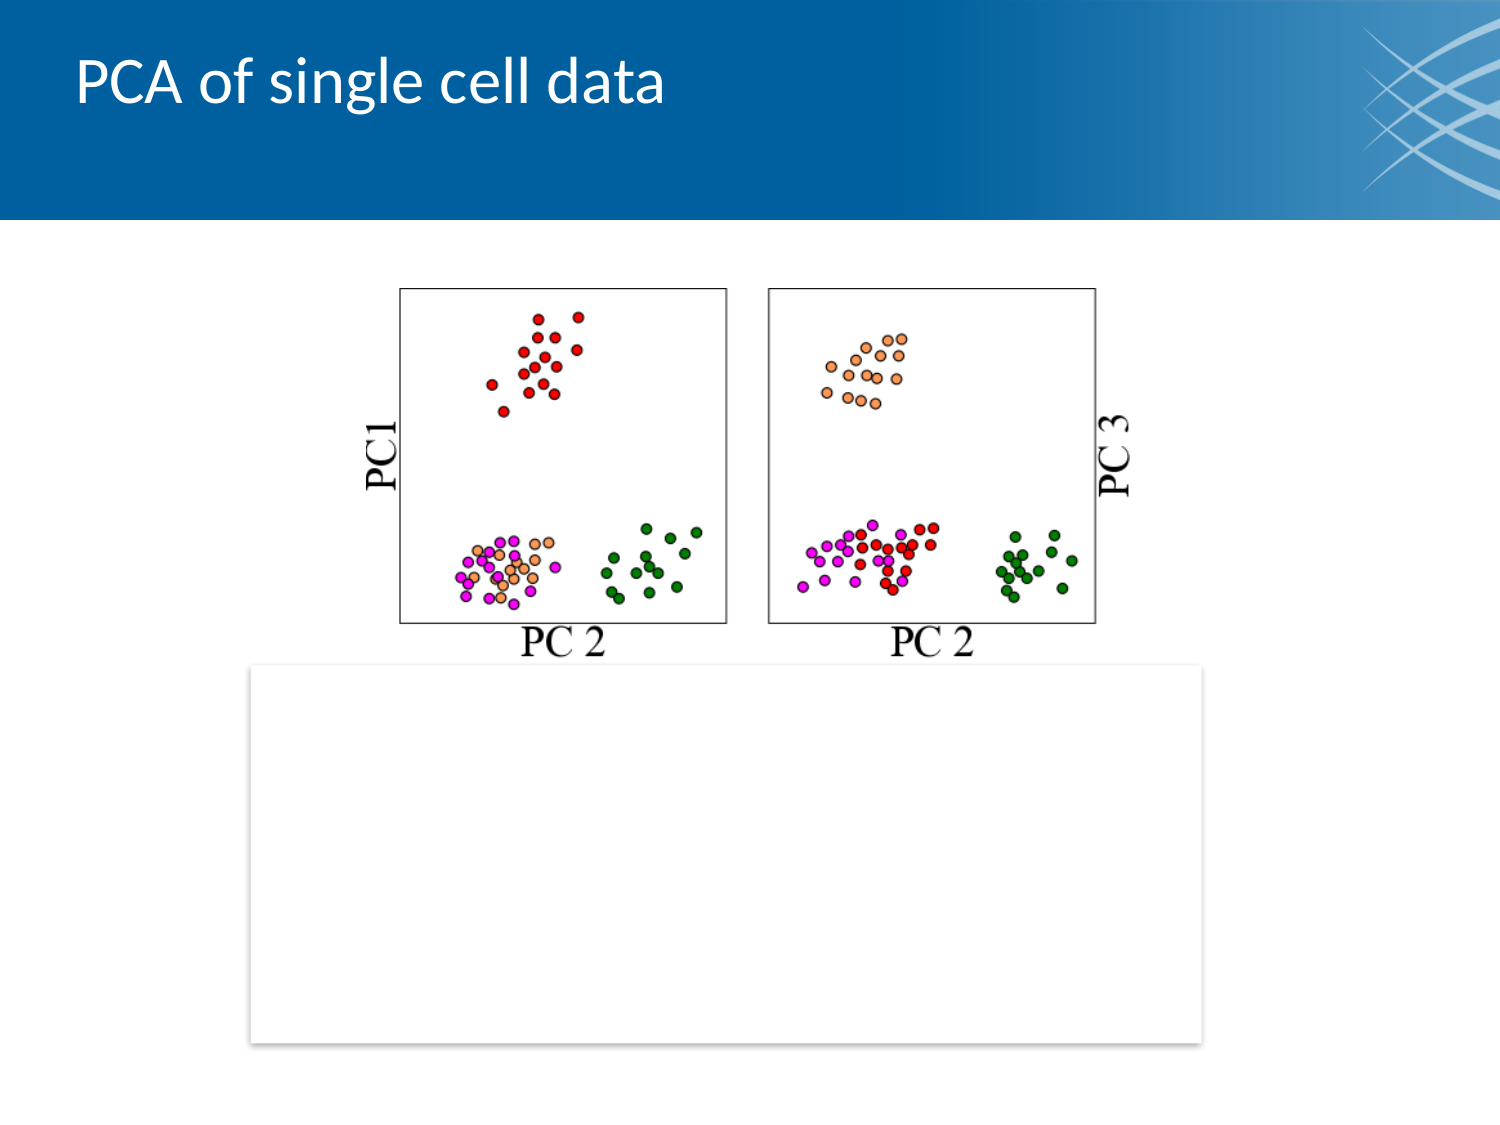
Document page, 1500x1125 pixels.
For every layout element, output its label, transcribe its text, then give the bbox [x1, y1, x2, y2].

picture [0, 0, 1500, 220]
title PCA of single cell data [75, 37, 1238, 218]
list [72, 287, 1424, 1040]
